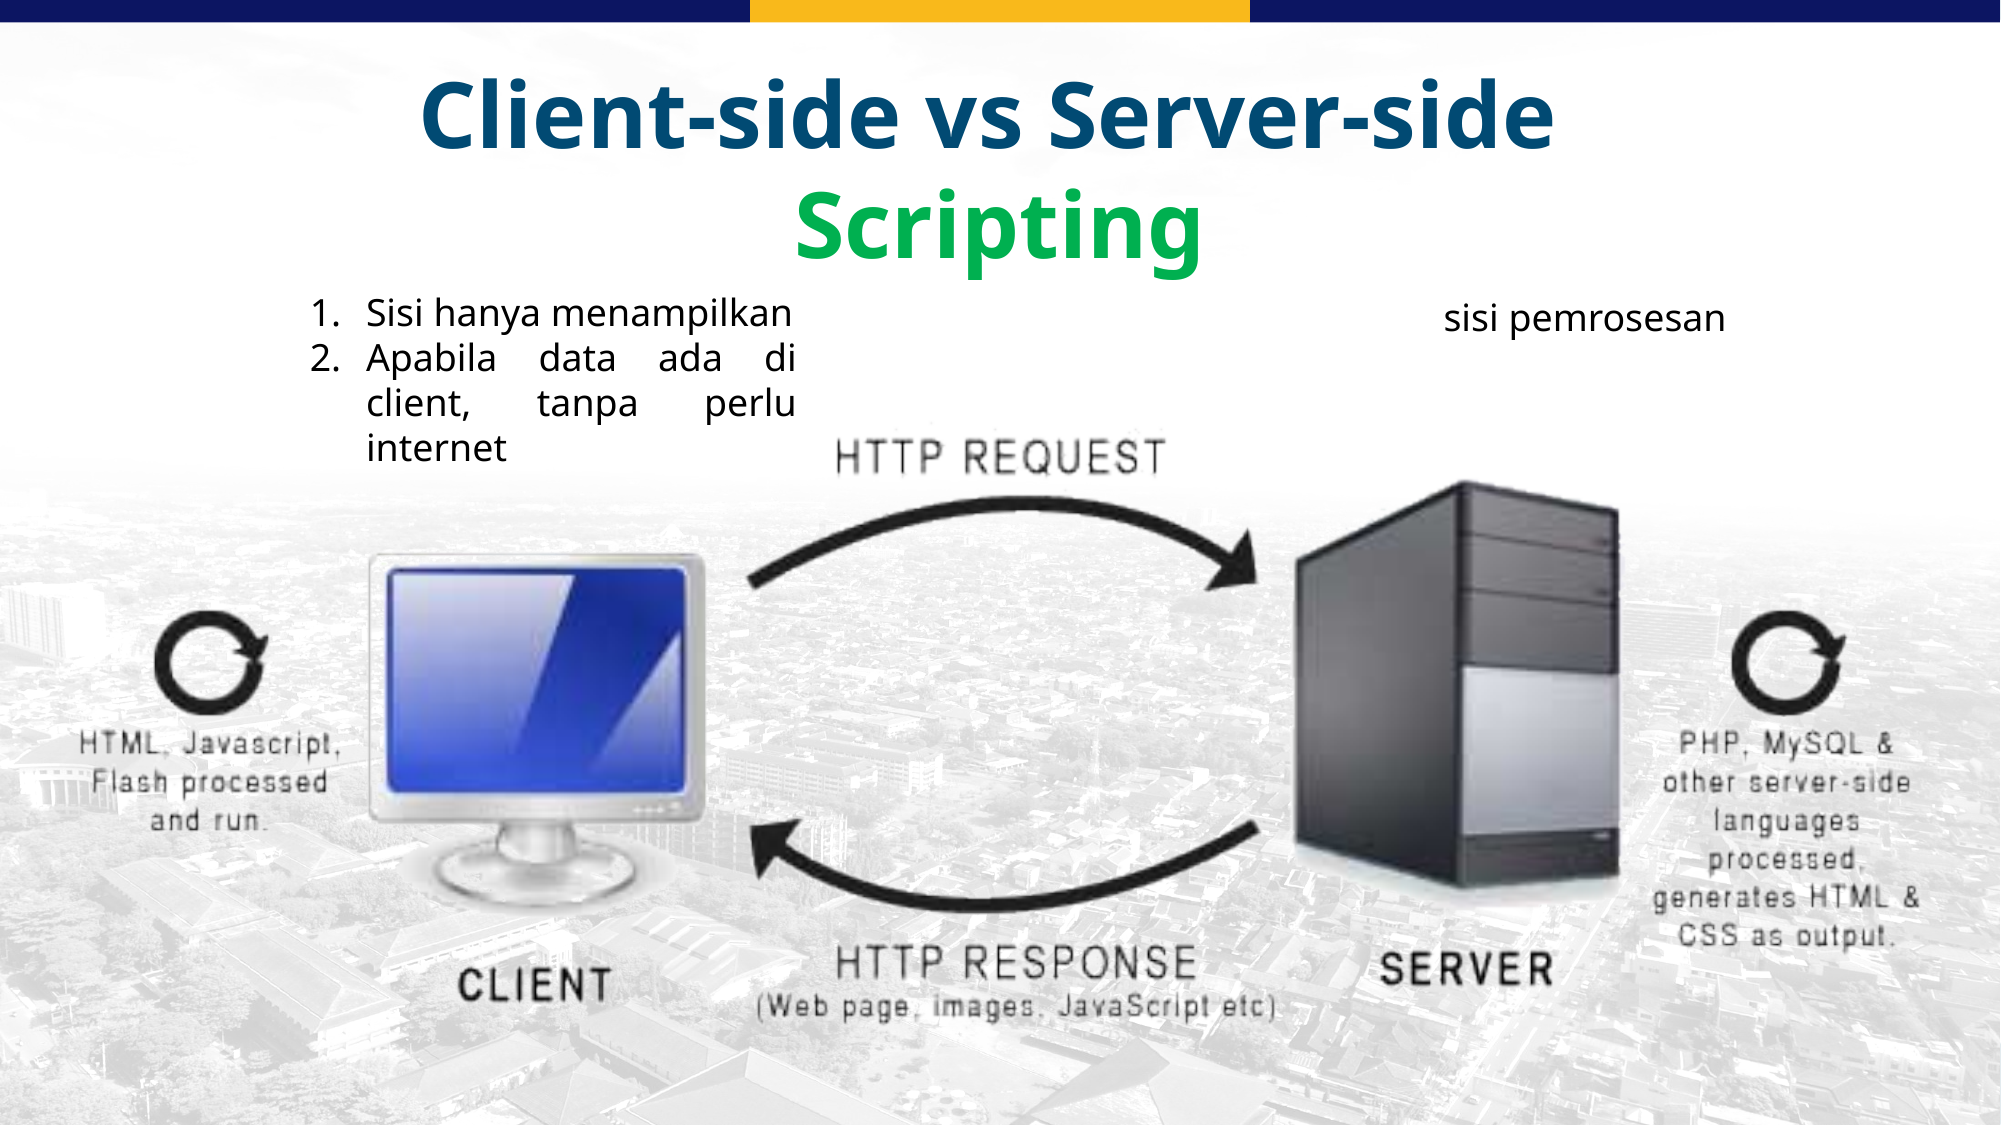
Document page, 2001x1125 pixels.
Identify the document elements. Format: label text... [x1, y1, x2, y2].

text_box Sisi hanya menampilkan Apabila data ada di client, tanpa perlu internet [294, 281, 812, 397]
text_box Client-side vs Server-side Scripting [403, 49, 1597, 284]
picture [72, 397, 1927, 1056]
text_box sisi pemrosesan [1326, 286, 1844, 347]
